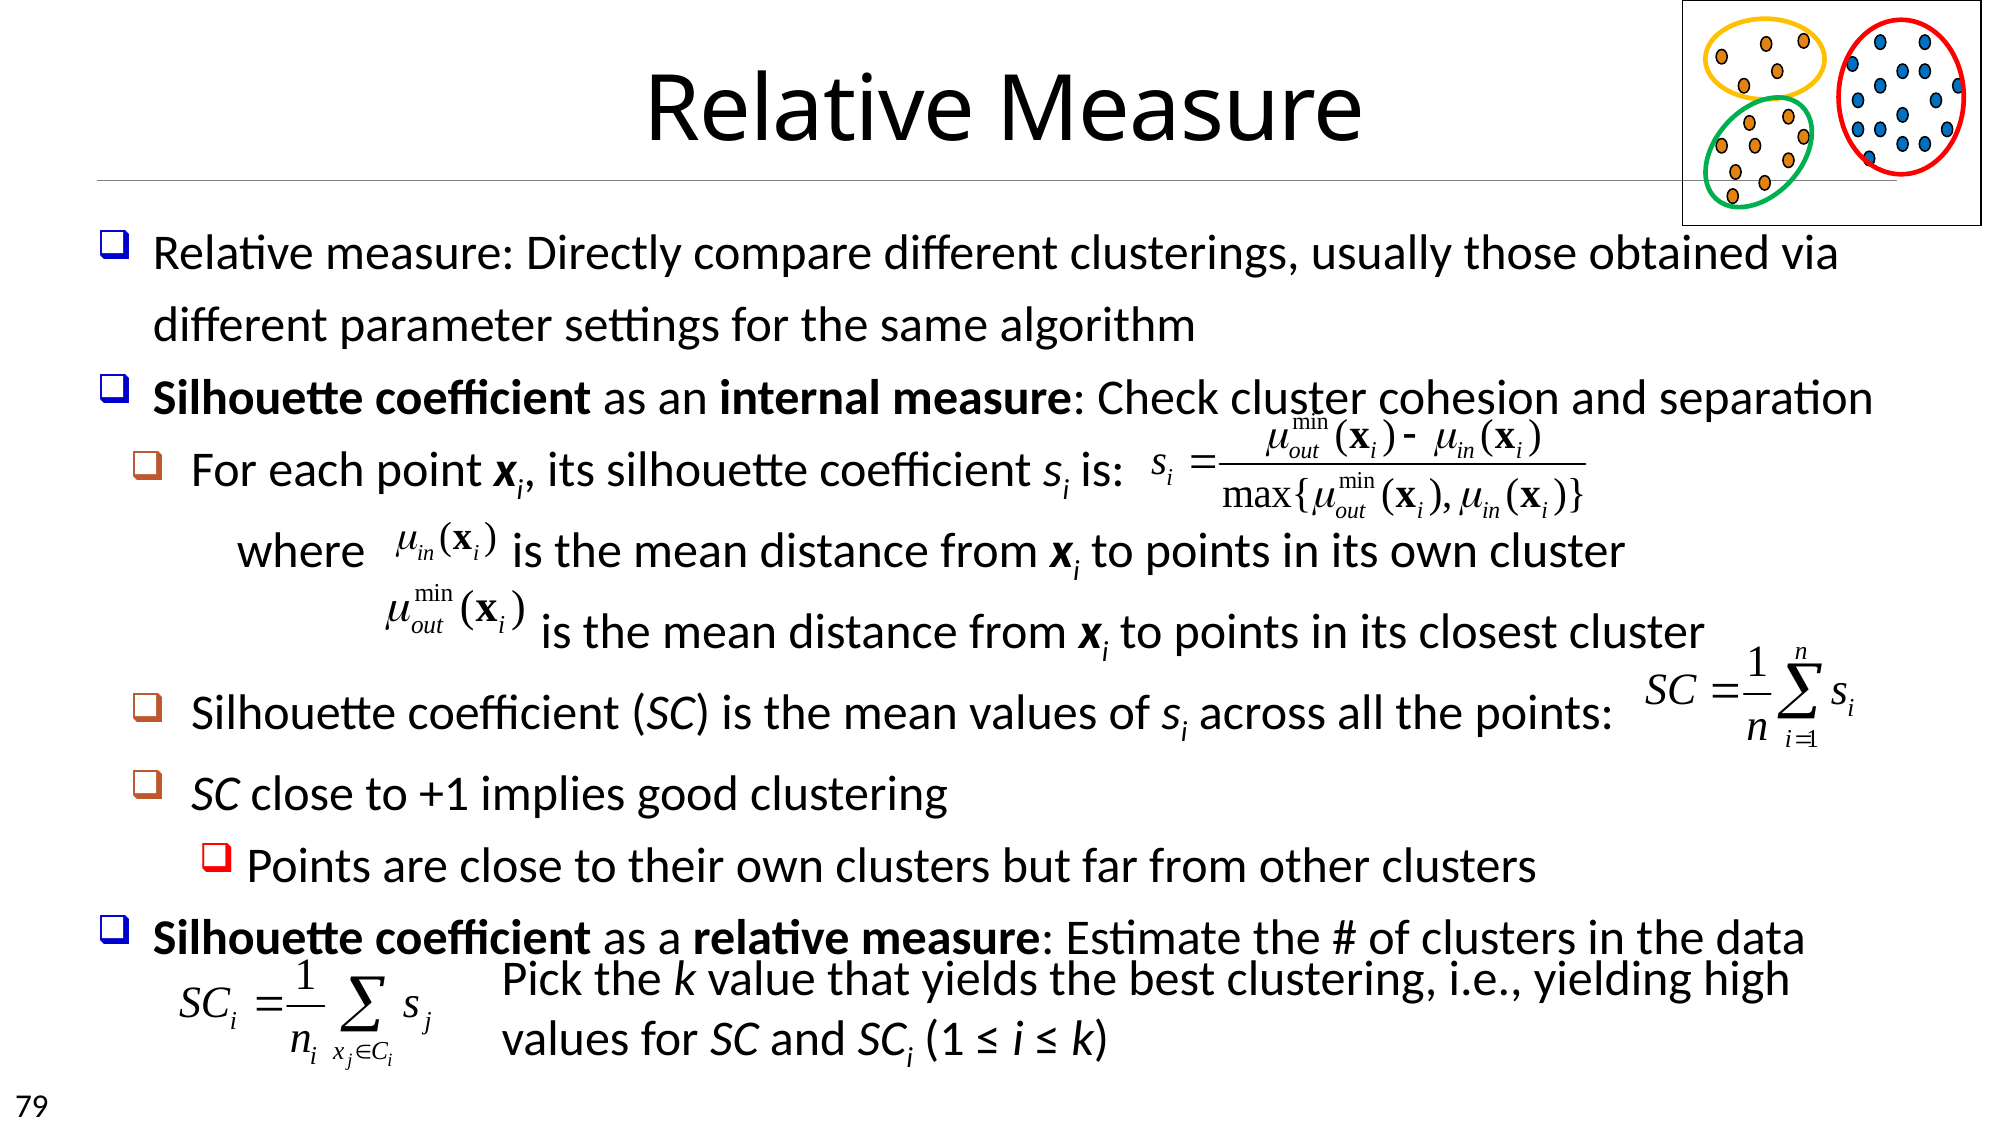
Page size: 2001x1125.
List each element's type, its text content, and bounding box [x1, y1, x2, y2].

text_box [377, 572, 536, 645]
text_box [1682, 0, 1982, 227]
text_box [1637, 629, 1869, 758]
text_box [171, 942, 447, 1082]
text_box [387, 510, 505, 569]
list Relative measure: Directly compare different clusterings, usually those obtained via different parameter settings for the same algorithm Silhouette coefficient as an internal measure: Check cluster cohesion and separation For each point xi, its silhouette coefficient si is: where is the mean distance from xi to points in its own cluster is the mean distance from xi to points in its closest cluster Silhouette coefficient (SC) is the mean values of si across all the points: SC close to +1 implies good clustering Points are close to their own clusters but far from other clusters Silhouette coefficient as a relative measure: Estimate the # of clusters in the data [81, 200, 1948, 1088]
text_box Pick the k value that yields the best clustering, i.e., yielding high values for SC and SCi (1 ≤ i ≤ k) [411, 937, 1877, 1081]
title Relative Measure [326, 62, 1679, 163]
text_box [1143, 401, 1595, 528]
